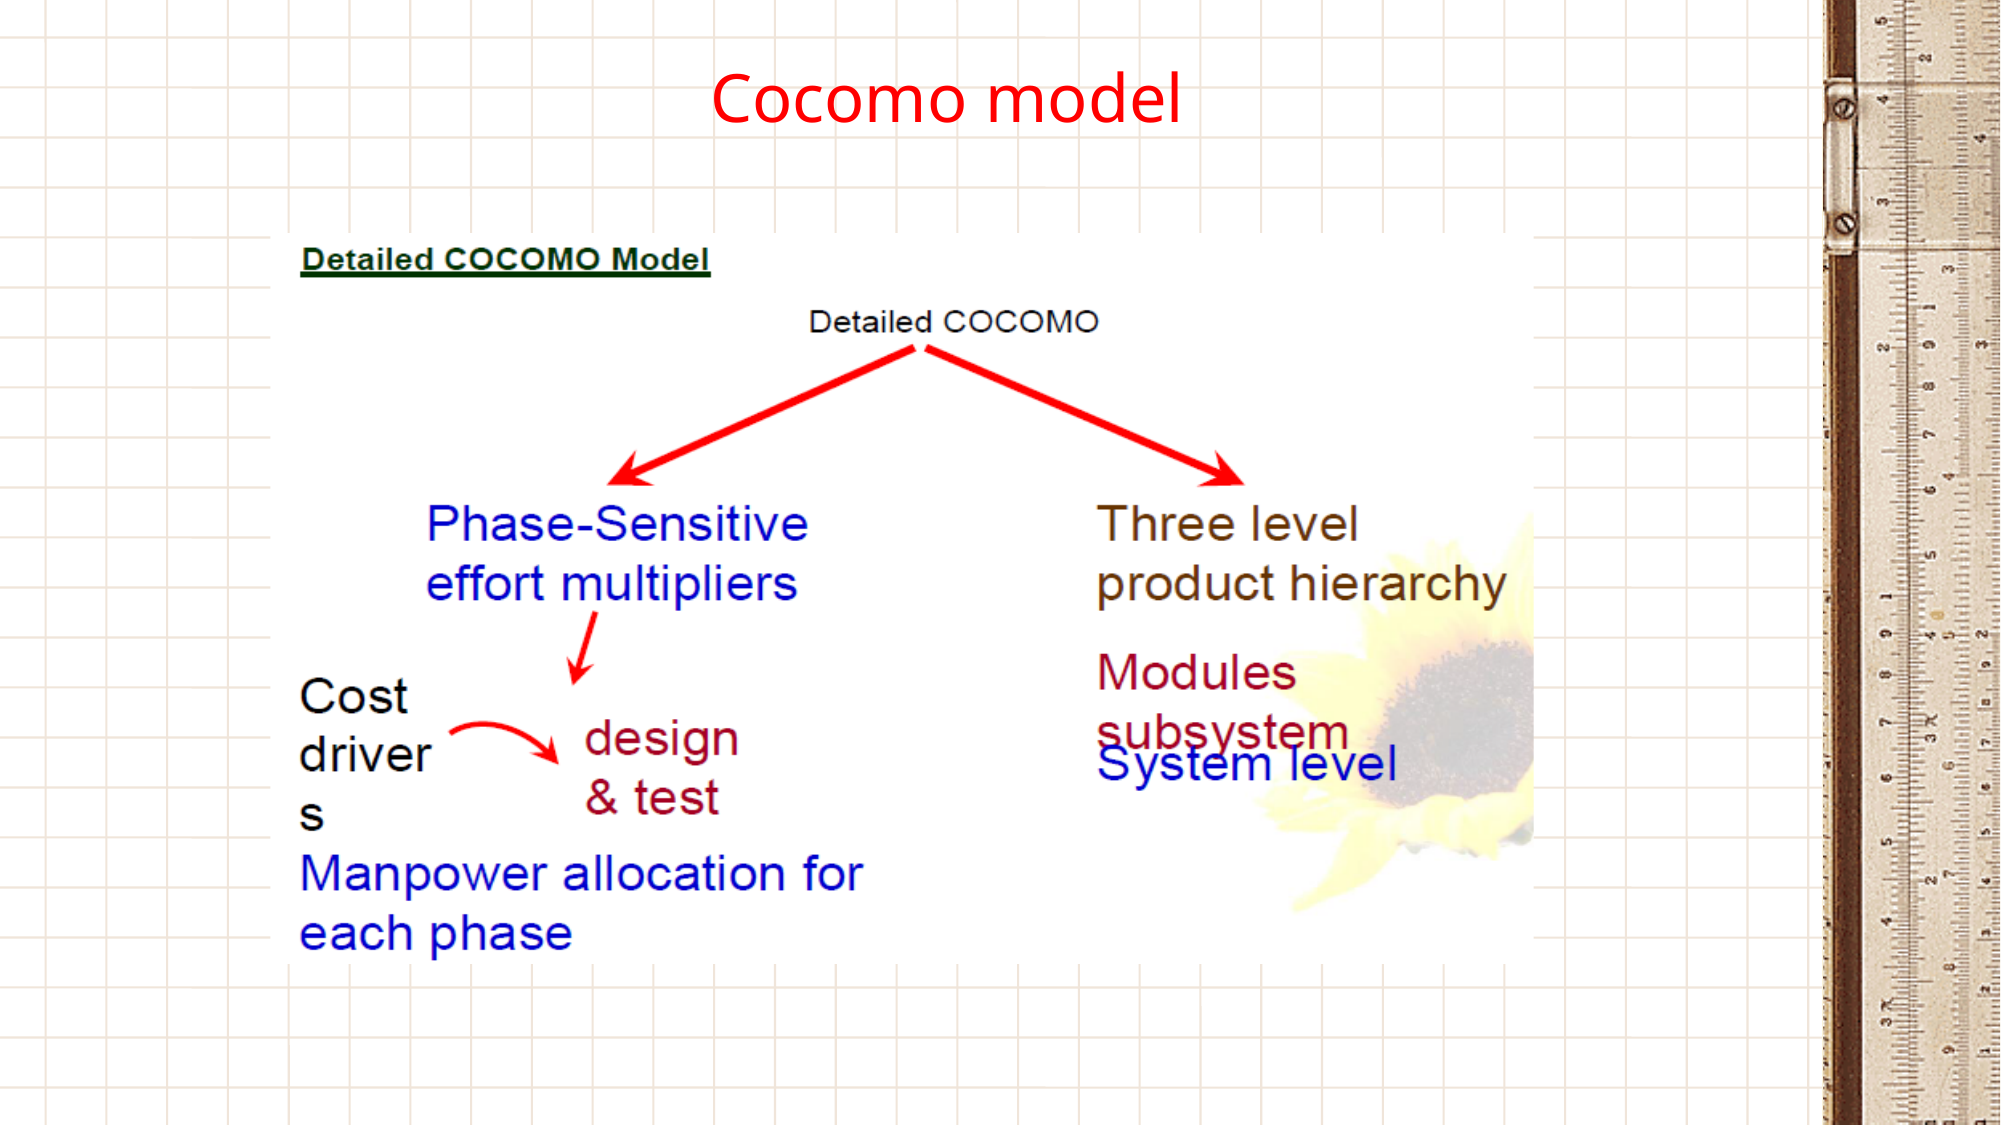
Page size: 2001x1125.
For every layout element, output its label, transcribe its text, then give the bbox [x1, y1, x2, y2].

title Cocomo model [147, 0, 1748, 144]
picture [1823, 0, 2000, 1125]
picture [270, 233, 1534, 964]
